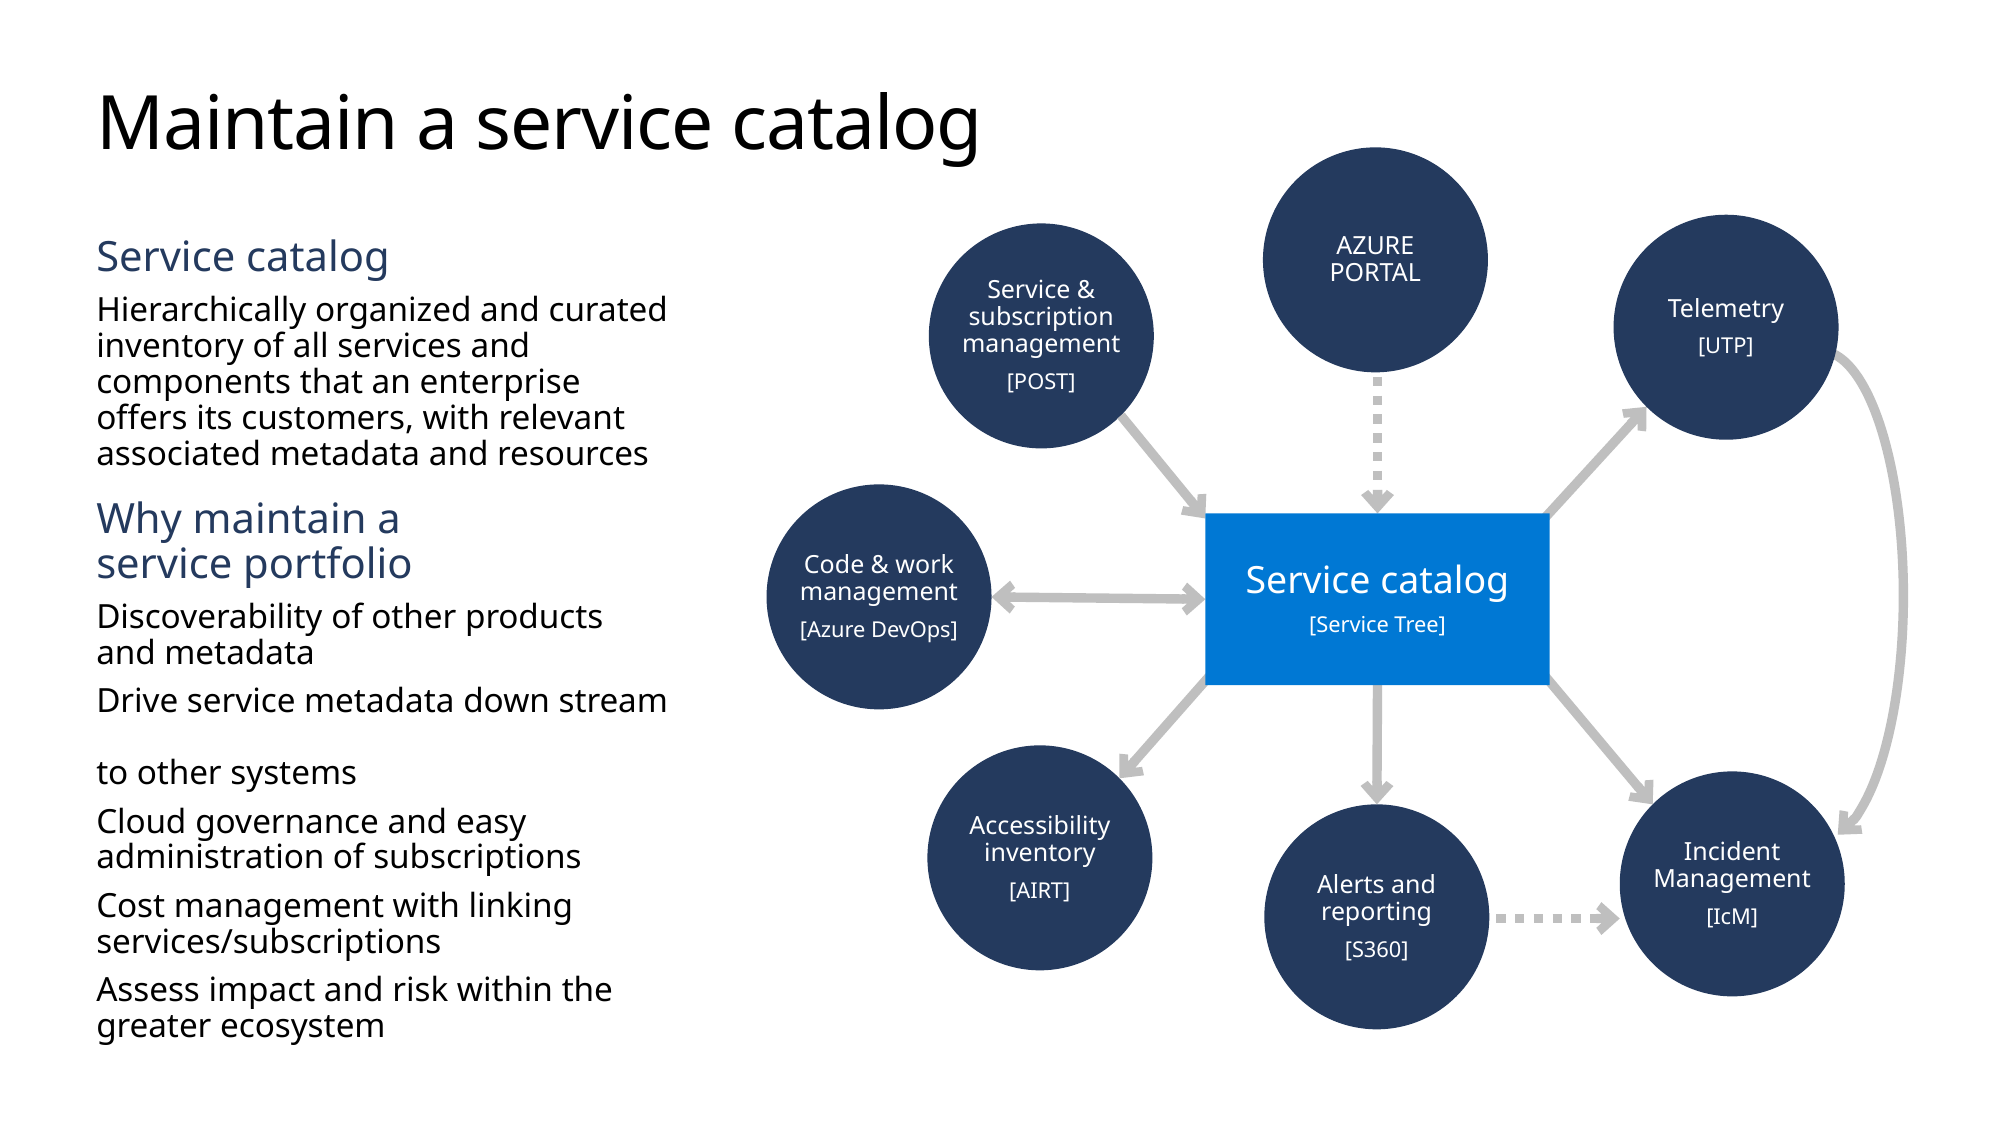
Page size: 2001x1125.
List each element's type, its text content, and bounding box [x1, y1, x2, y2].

text_box [1812, 354, 1905, 835]
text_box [1527, 655, 1653, 805]
text_box Incident Management [IcM] [1619, 771, 1845, 997]
title Maintain a service catalog [96, 75, 1904, 166]
list Service catalog Hierarchically organized and curated inventory of all services and components that an enterprise offers its customers, with relevant associated metadata and resources Why maintain a service portfolio Discoverability of other products and metadata Drive service metadata down stream to other systems Cloud governance and easy administration of subscriptions Cost management with linking services/subscriptions Assess impact and risk within the greater ecosystem [96, 235, 675, 1018]
text_box AZURE PORTAL [1262, 166, 1488, 373]
text_box Code & work management [Azure DevOps] [766, 484, 992, 710]
text_box Service & subscription management [POST] [928, 223, 1154, 449]
text_box Telemetry [UTP] [1613, 214, 1839, 440]
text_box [1512, 406, 1647, 553]
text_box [1120, 415, 1206, 519]
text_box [991, 596, 1206, 600]
text_box Service catalog [Service Tree] [1205, 513, 1550, 686]
text_box Accessibility inventory [AIRT] [927, 745, 1153, 971]
text_box Alerts and reporting [S360] [1264, 804, 1490, 1030]
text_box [1119, 627, 1253, 779]
